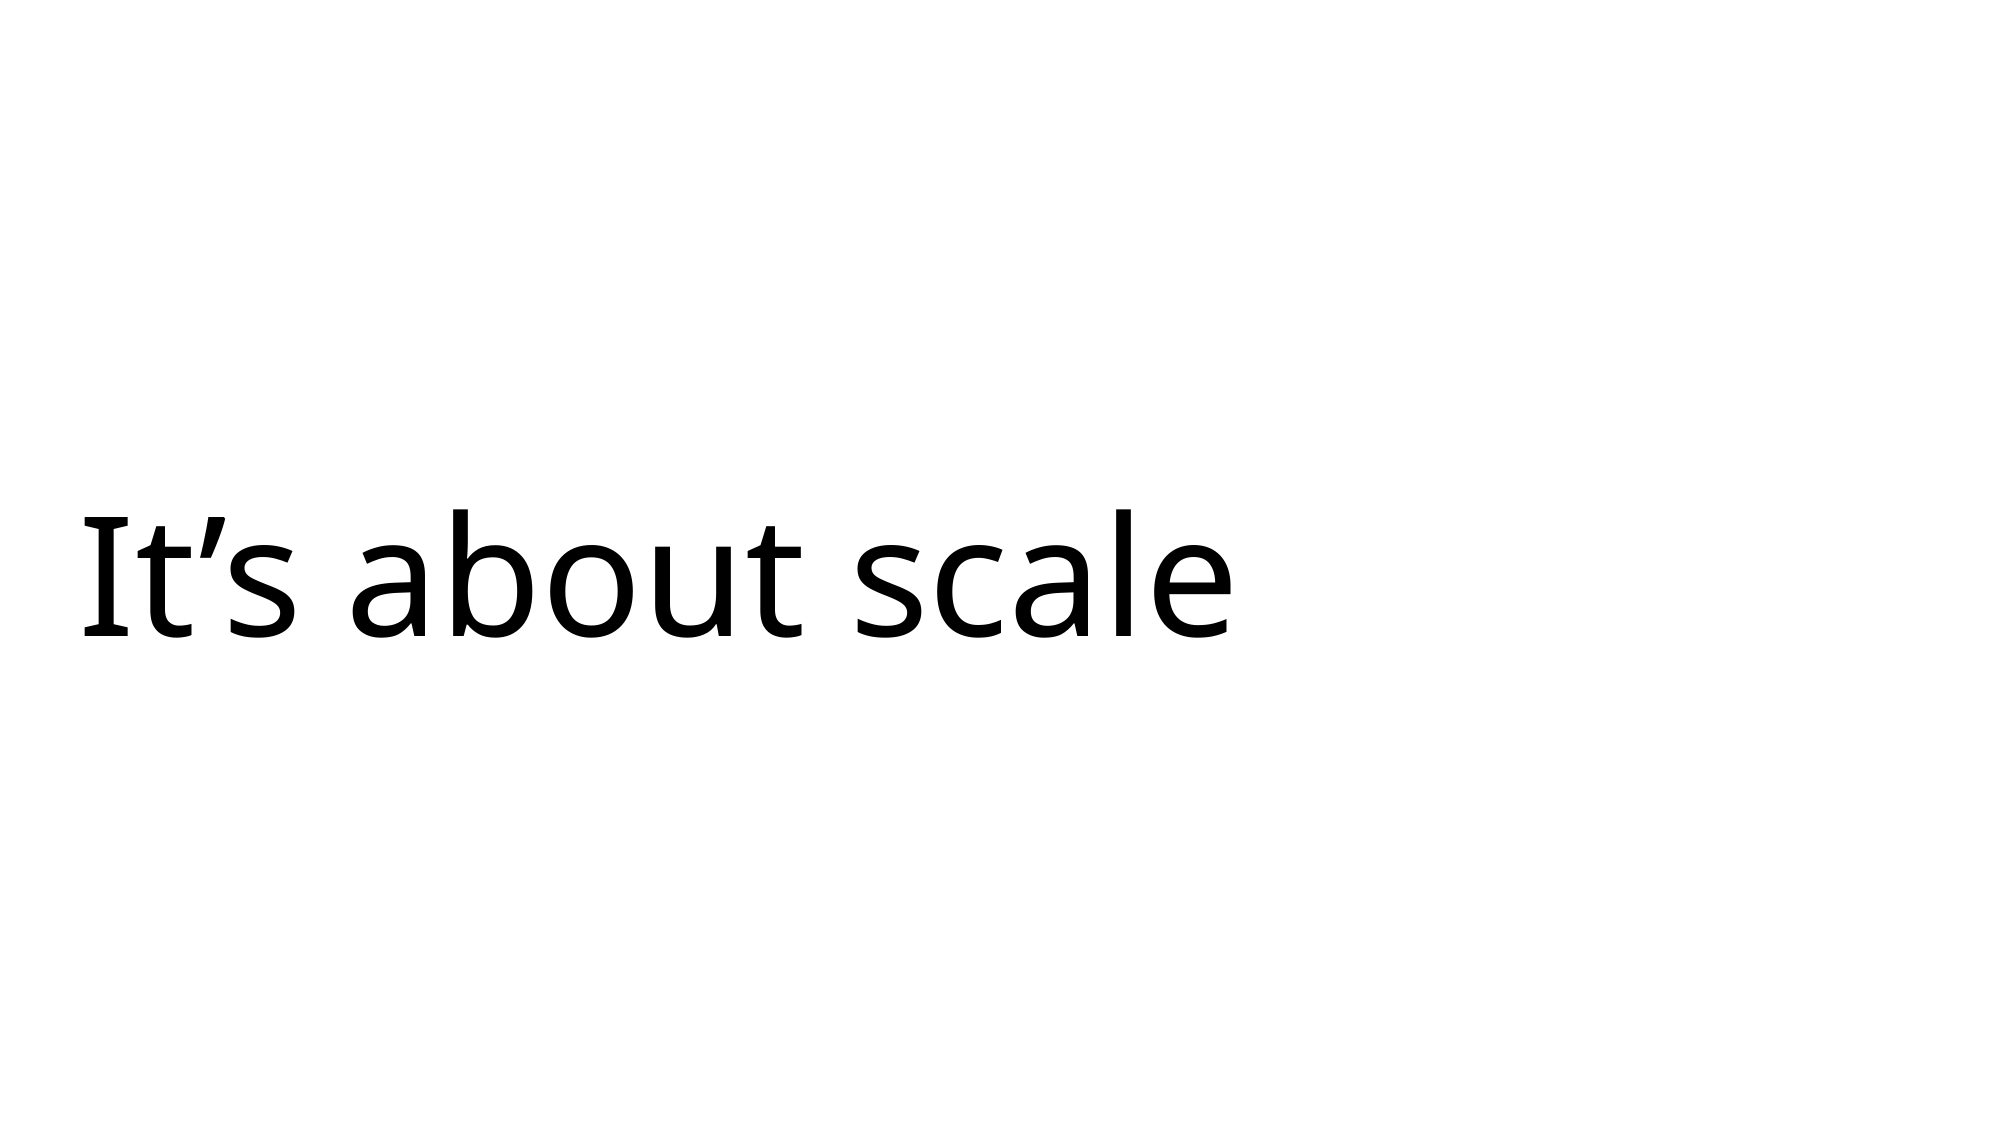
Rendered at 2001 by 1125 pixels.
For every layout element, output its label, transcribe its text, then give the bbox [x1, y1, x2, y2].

text_box It’s about scale [63, 501, 1930, 676]
